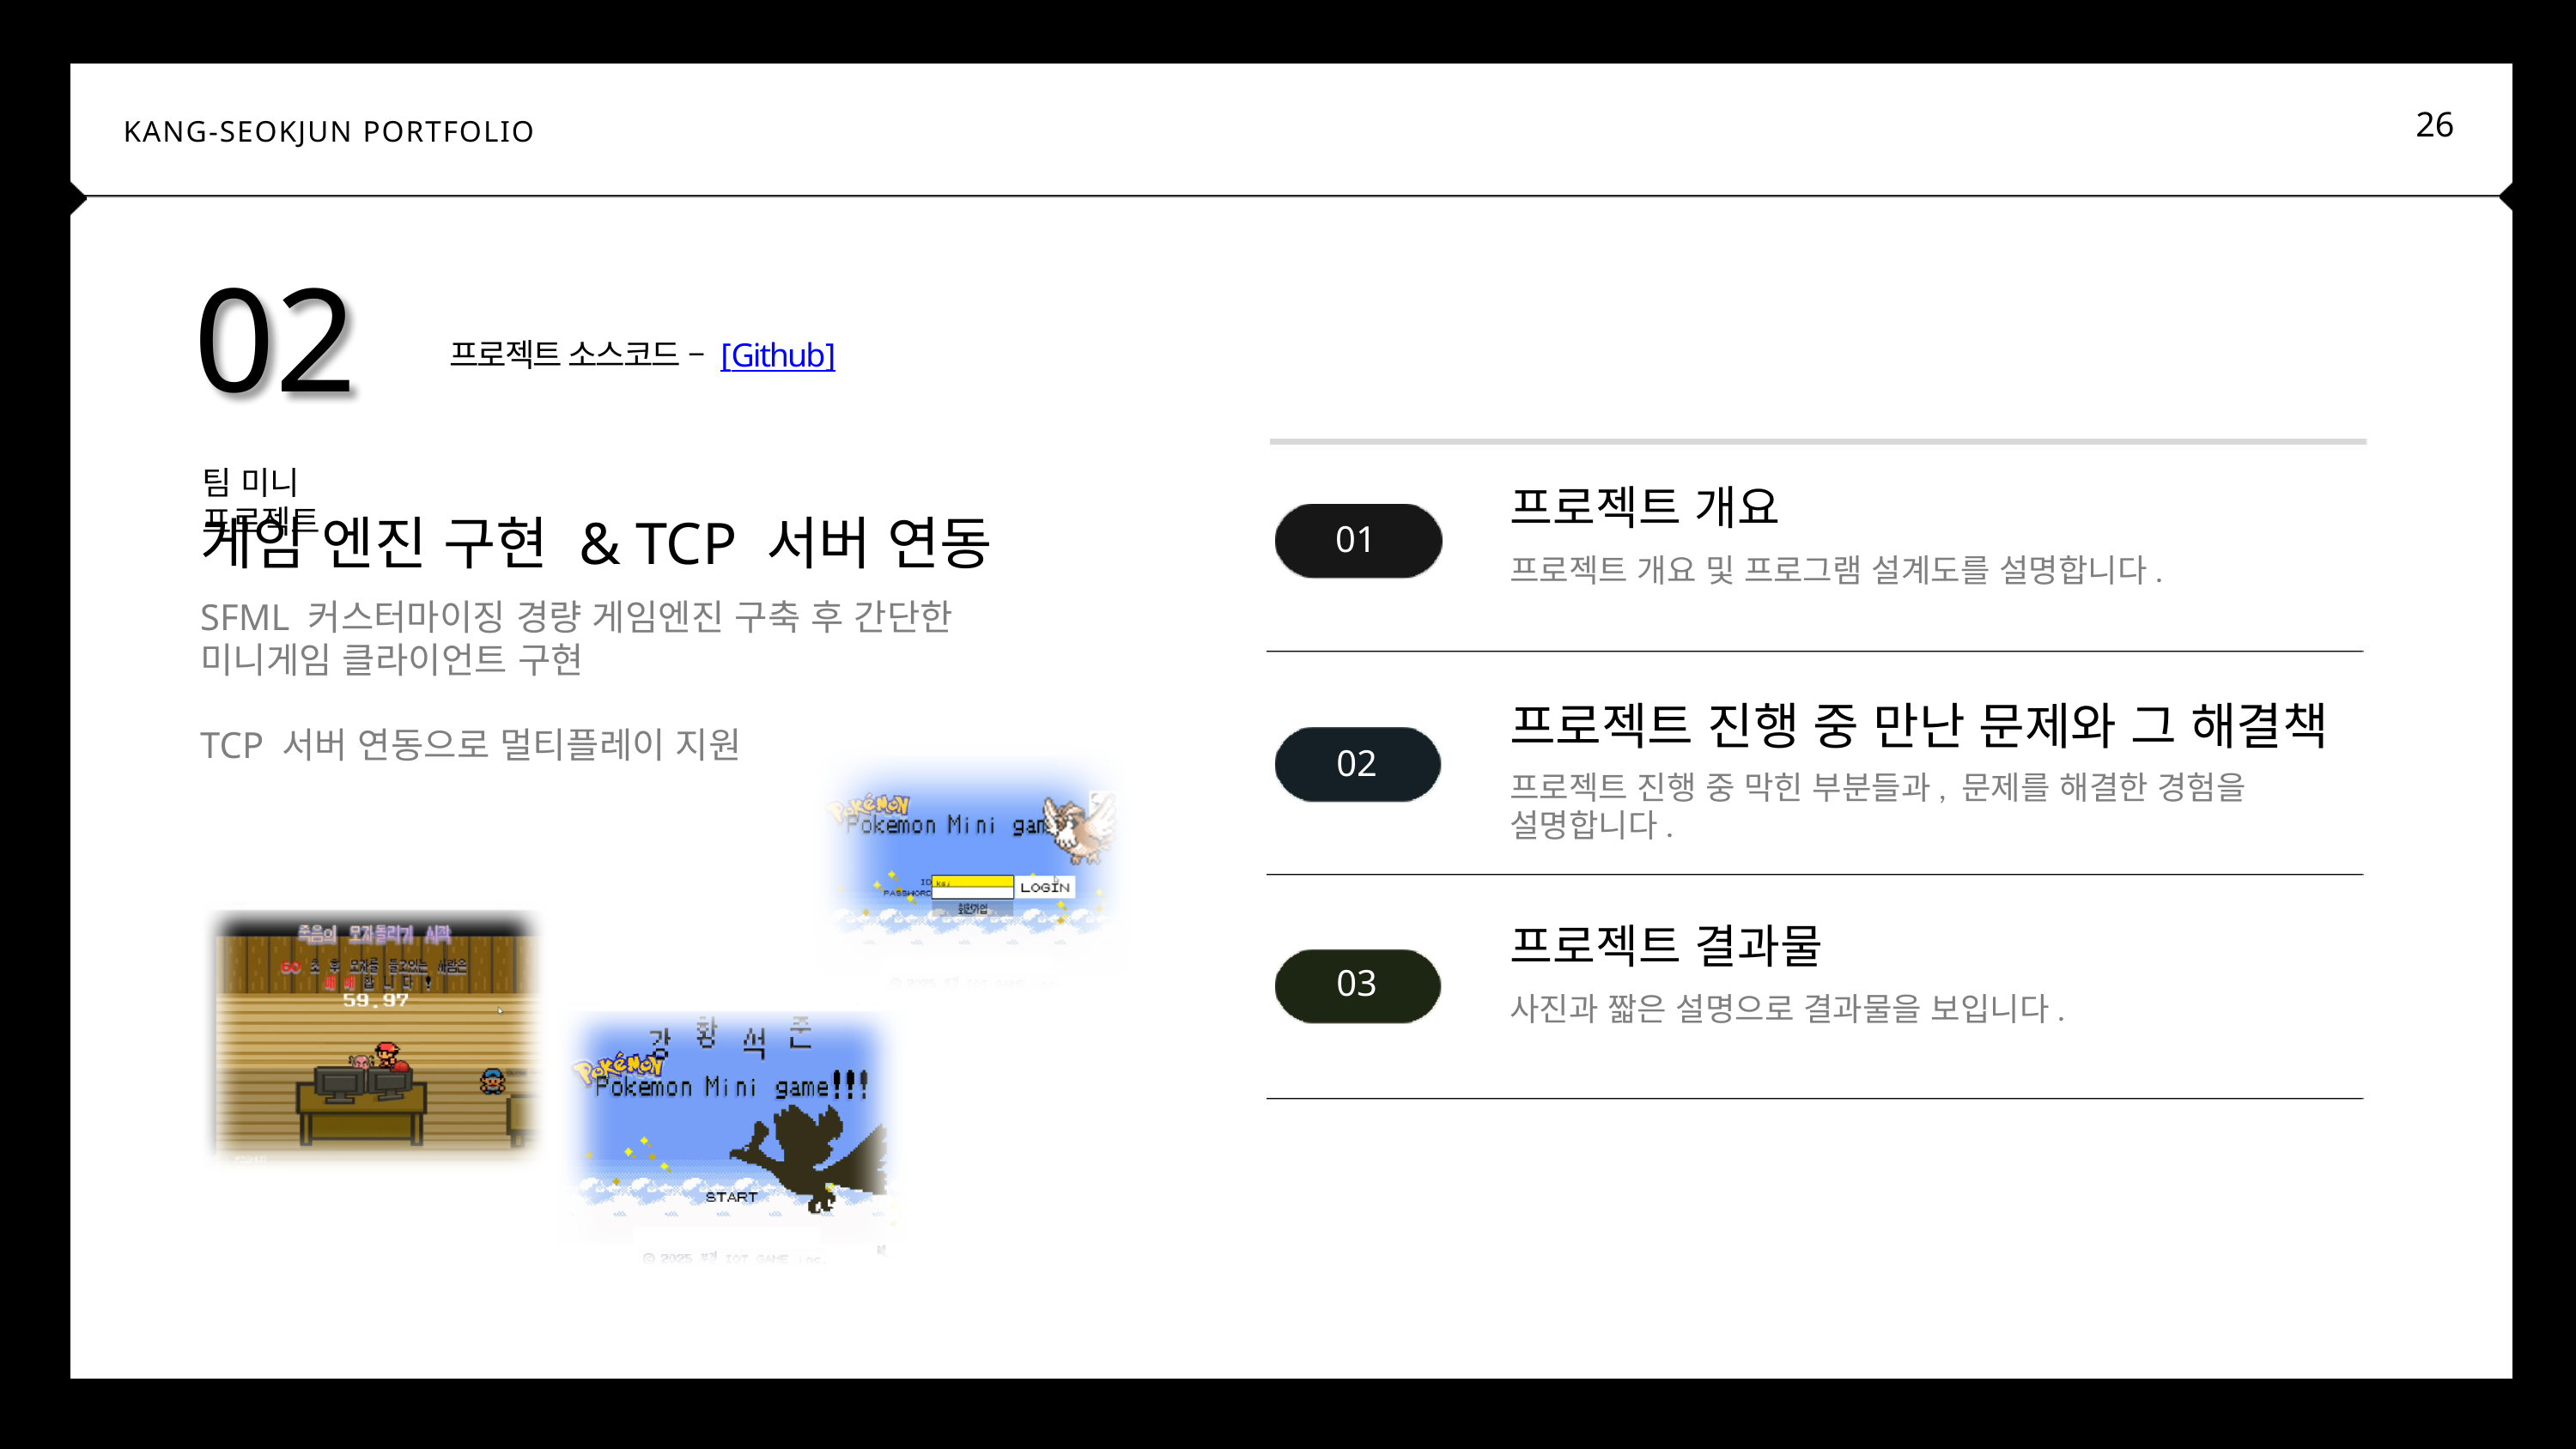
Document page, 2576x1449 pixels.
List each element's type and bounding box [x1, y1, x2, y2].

picture [48, 64, 2538, 1379]
